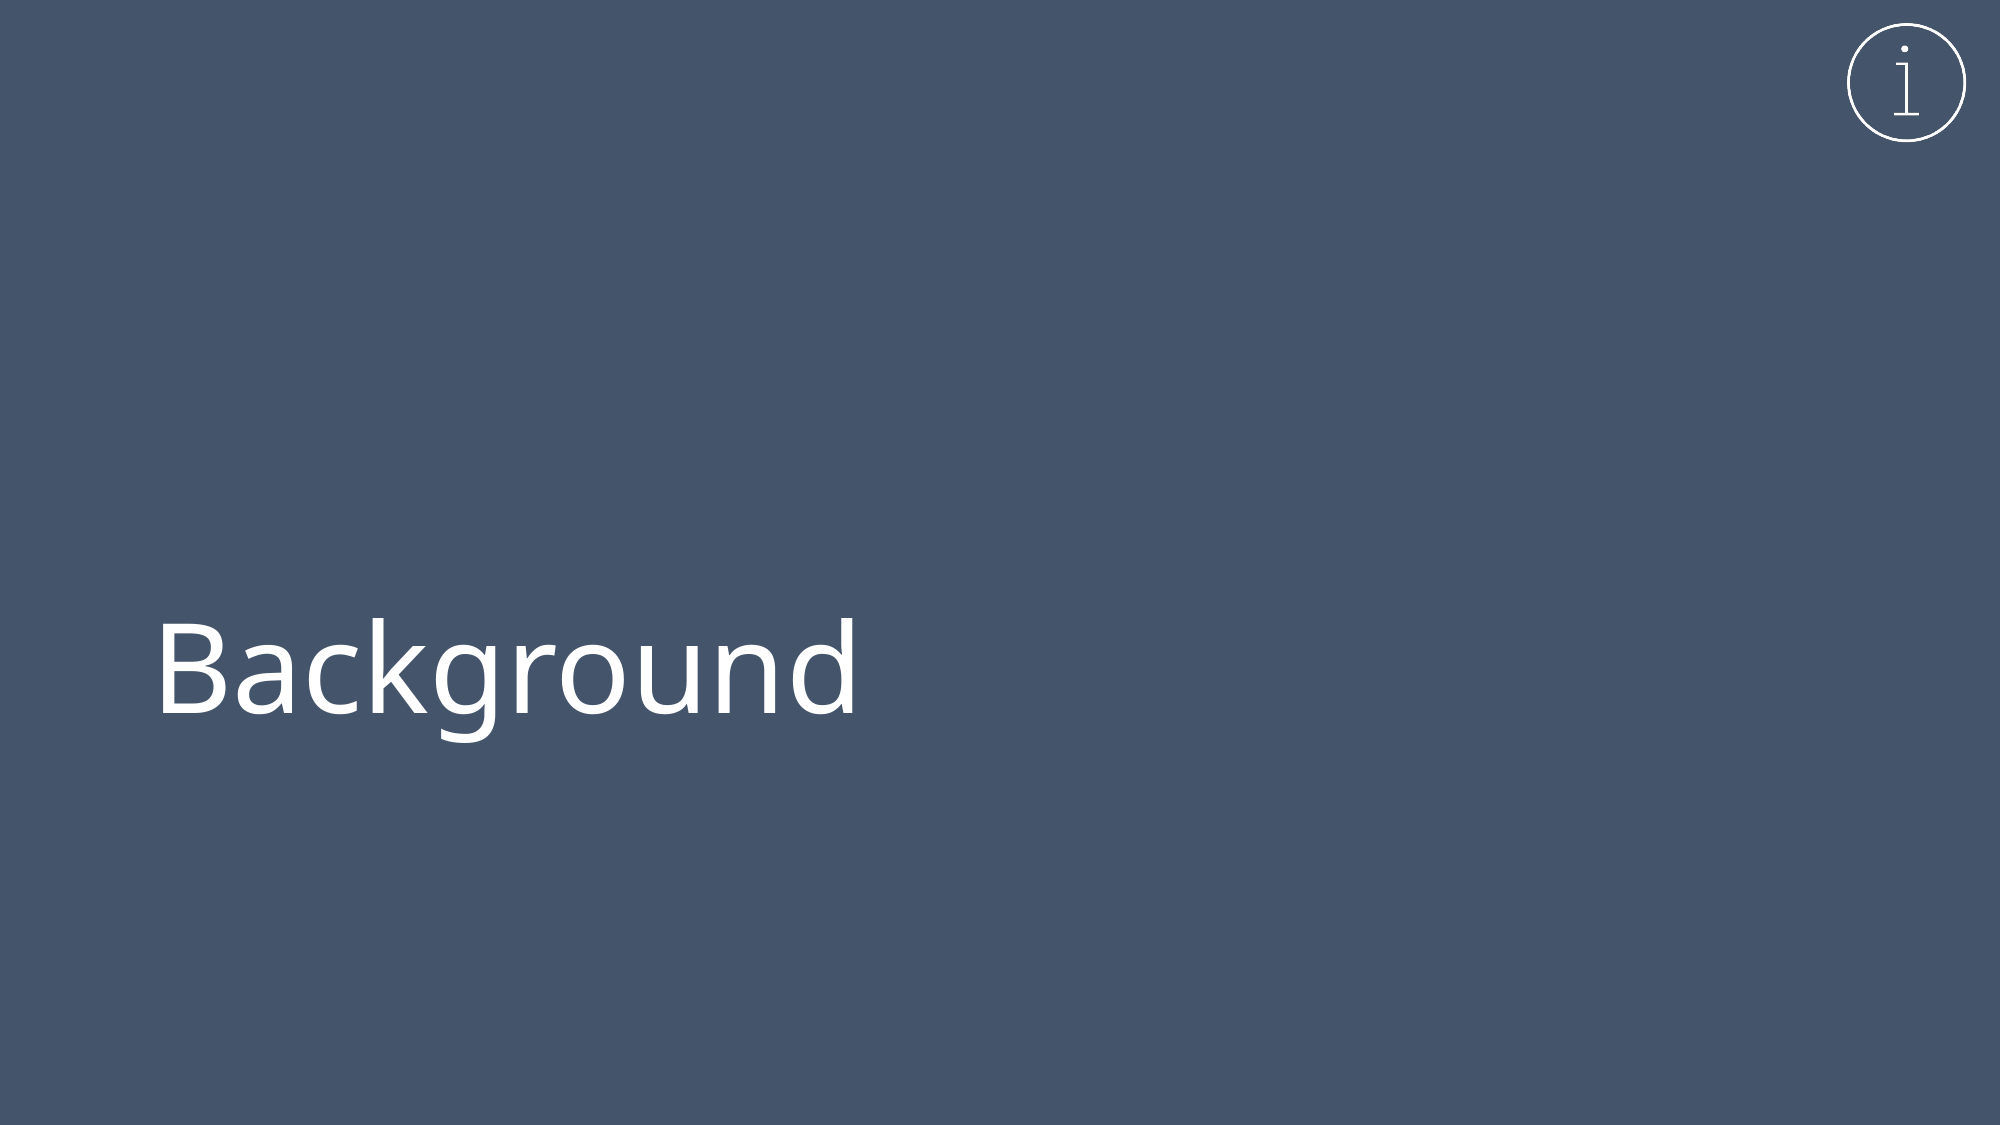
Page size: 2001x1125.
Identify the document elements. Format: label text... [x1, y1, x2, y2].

picture [1831, 7, 1982, 158]
title Background [136, 280, 1862, 749]
